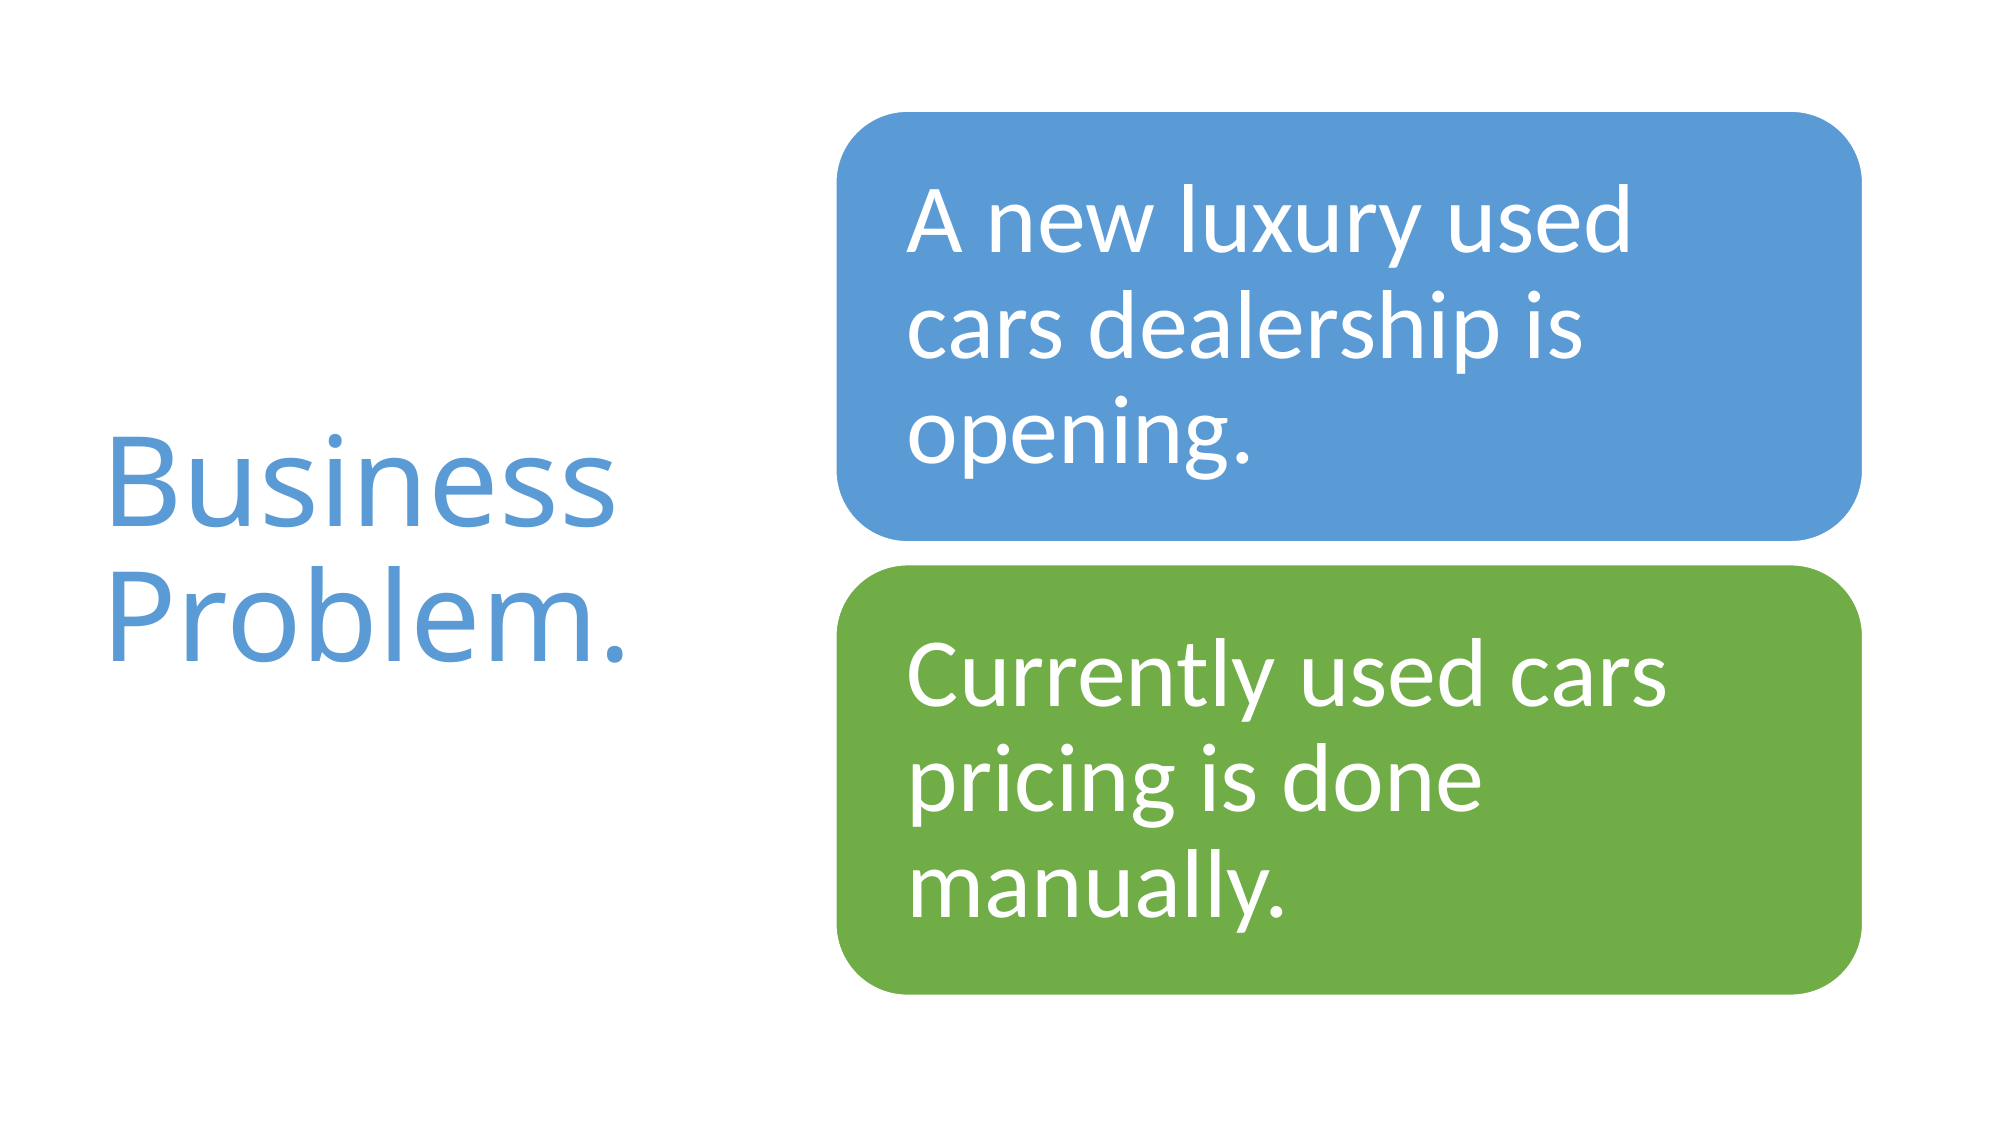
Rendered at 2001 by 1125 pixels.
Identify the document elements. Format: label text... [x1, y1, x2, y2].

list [835, 101, 1863, 1005]
title Business Problem. [86, 101, 711, 1005]
